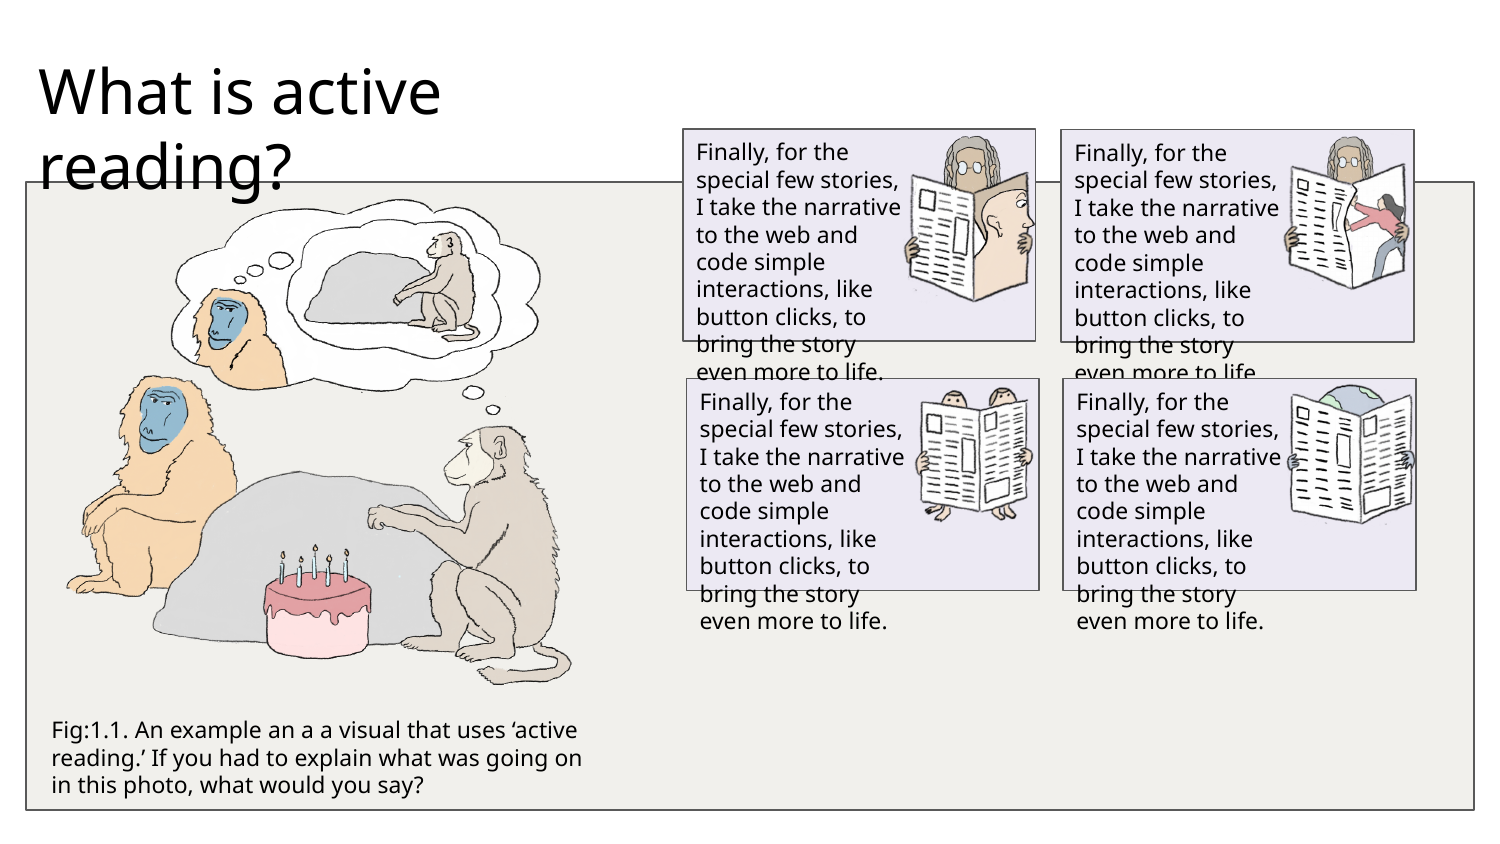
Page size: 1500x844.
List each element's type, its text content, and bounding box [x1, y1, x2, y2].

title Fig:1.1. An example an a a visual that uses ‘active reading.’ If you had to explain what was going on in this photo, what would you say? [36, 700, 612, 818]
picture [1277, 131, 1411, 292]
title What is active reading? [23, 37, 626, 123]
text_box [1296, 129, 1414, 133]
title Finally, for the special few stories, I take the narrative to the web and code simple interactions, like button clicks, to bring the story even more to life. [684, 372, 921, 585]
text_box [1063, 533, 1416, 591]
title Finally, for the special few stories, I take the narrative to the web and code simple interactions, like button clicks, to bring the story even more to life. [1061, 372, 1298, 585]
picture [62, 193, 575, 691]
text_box [1061, 296, 1414, 342]
title Finally, for the special few stories, I take the narrative to the web and code simple interactions, like button clicks, to bring the story even more to life. [1059, 123, 1296, 336]
text_box [25, 182, 1474, 811]
text_box [686, 538, 1040, 591]
picture [907, 387, 1042, 531]
text_box [921, 378, 1040, 386]
title Finally, for the special few stories, I take the narrative to the web and code simple interactions, like button clicks, to bring the story even more to life. [681, 122, 917, 335]
picture [1282, 376, 1416, 527]
text_box [682, 313, 1036, 342]
picture [892, 126, 1047, 305]
